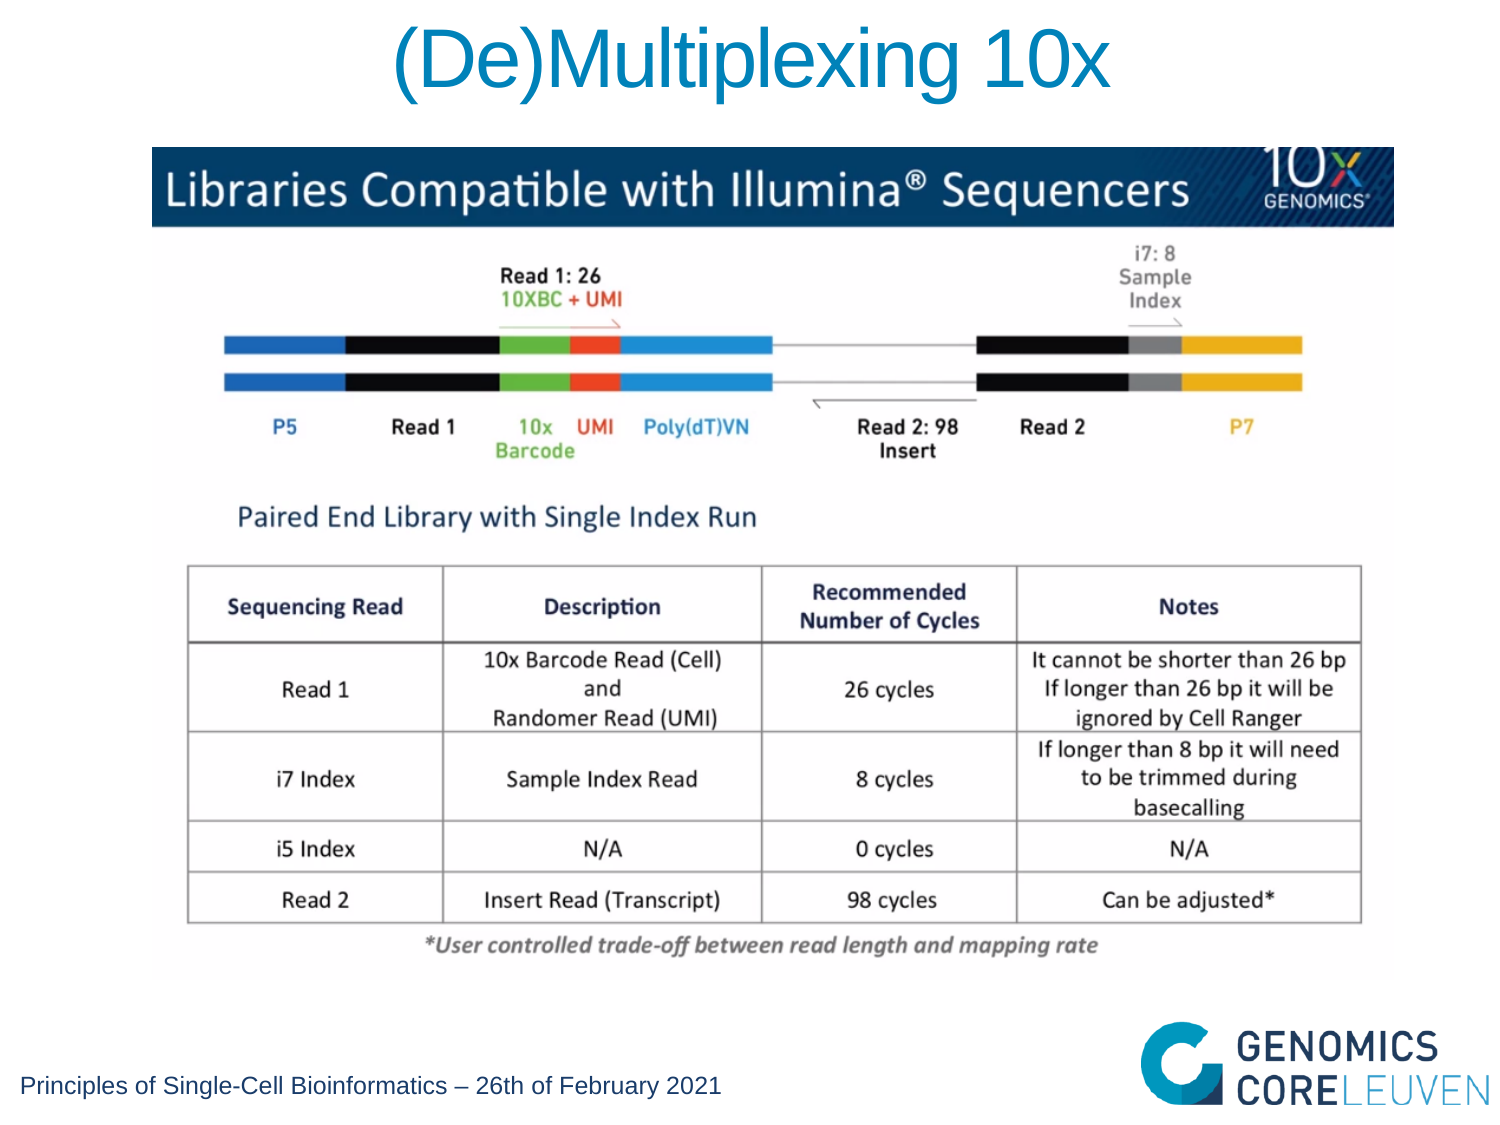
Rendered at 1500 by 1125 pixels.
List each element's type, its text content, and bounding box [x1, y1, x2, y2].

picture [151, 146, 1394, 981]
picture [1133, 1018, 1496, 1111]
text_box (De)Multiplexing 10x [4, 3, 1500, 105]
